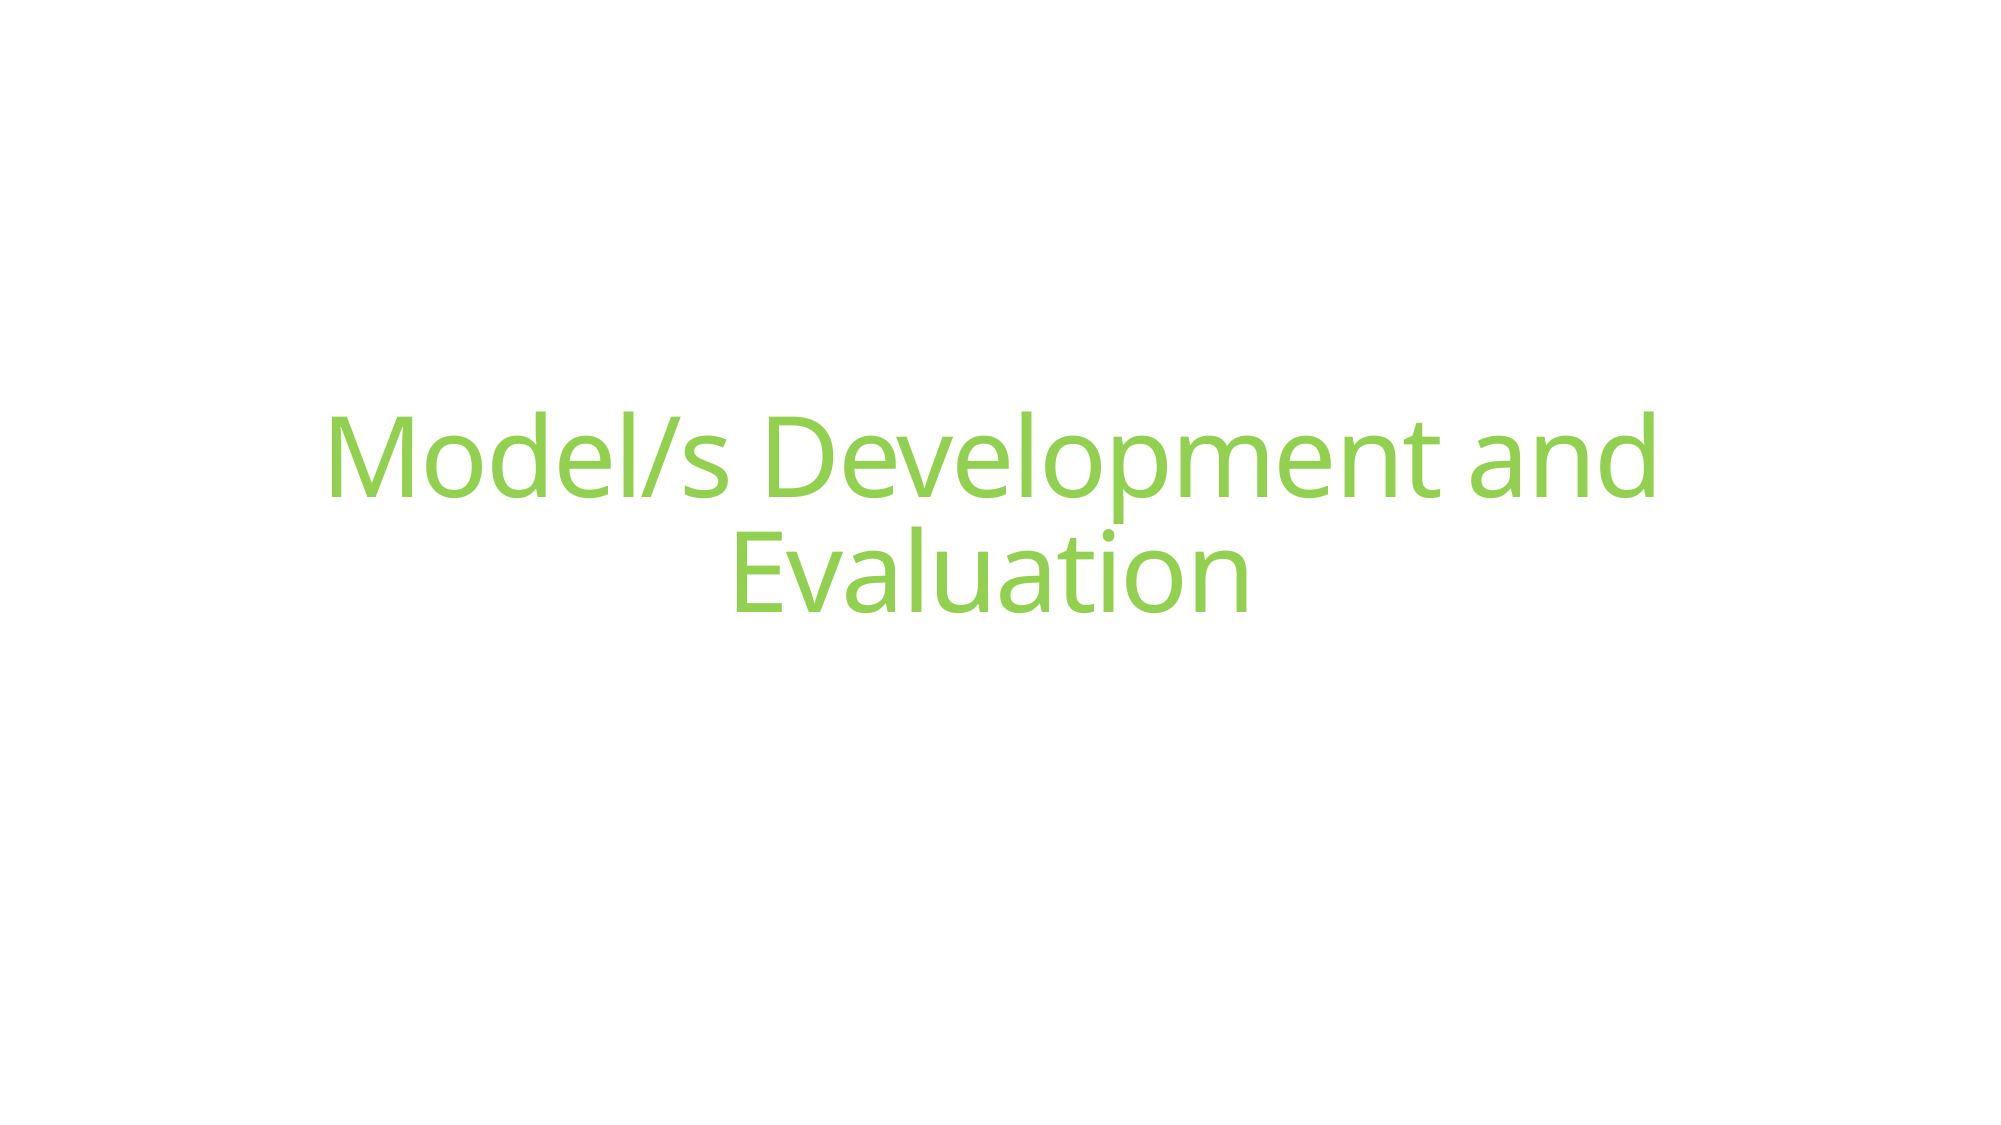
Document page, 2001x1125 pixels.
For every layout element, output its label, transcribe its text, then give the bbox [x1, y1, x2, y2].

title Model/s Development and Evaluation [107, 81, 1875, 1095]
